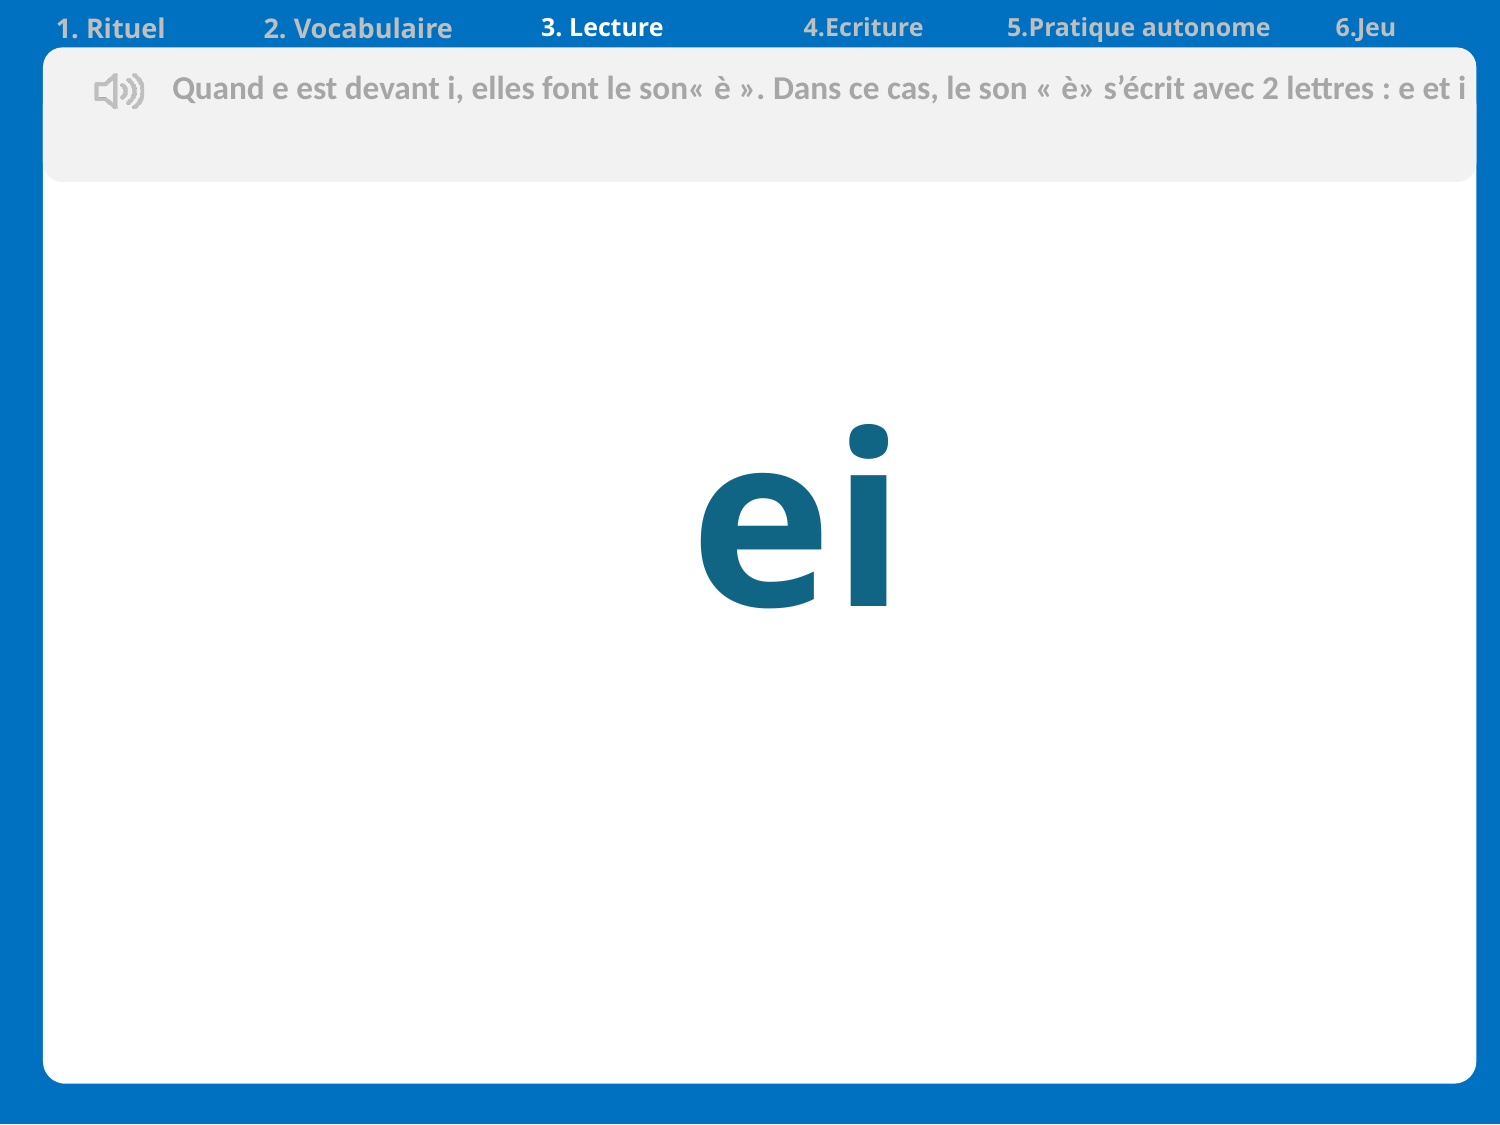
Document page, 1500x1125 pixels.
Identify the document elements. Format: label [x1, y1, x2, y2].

text_box [0, 0, 1500, 1125]
